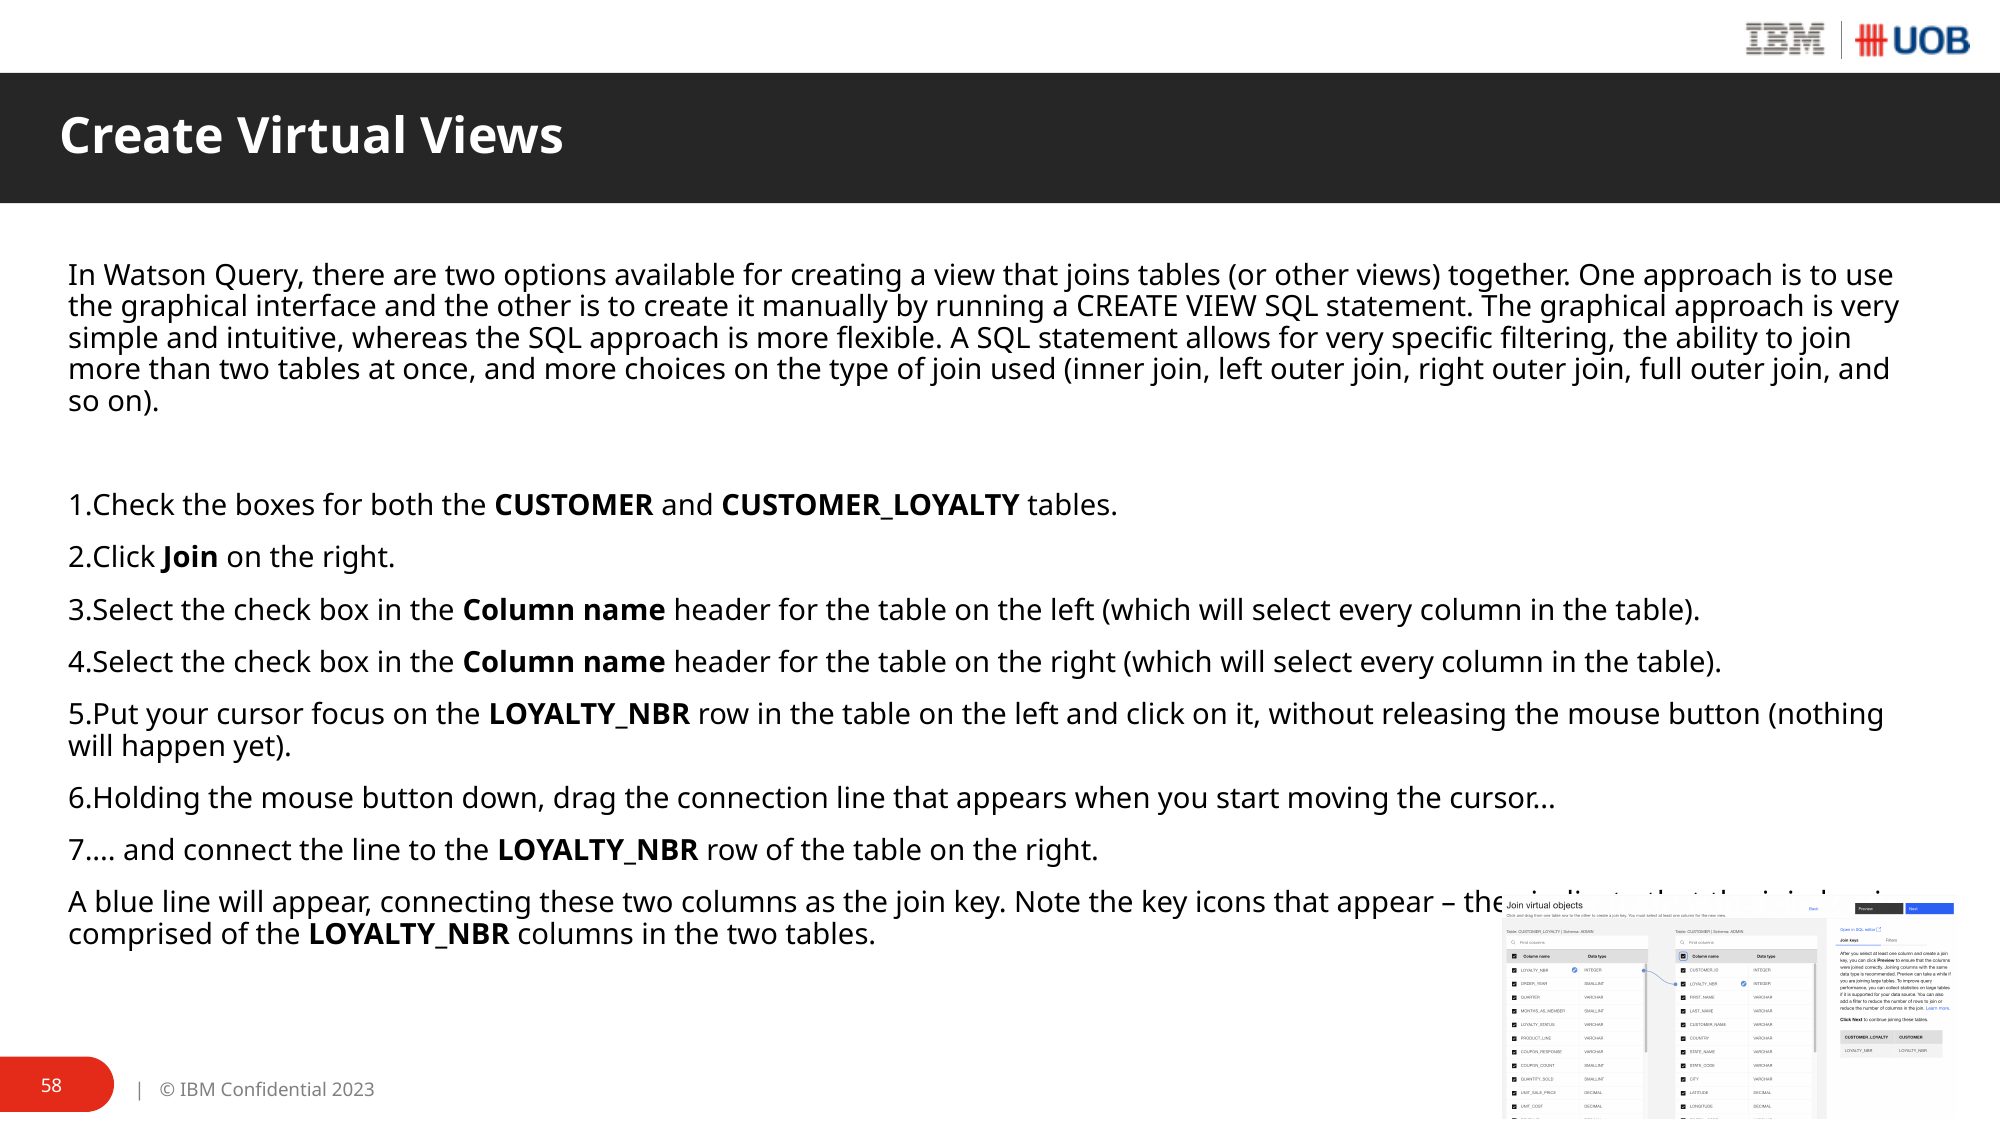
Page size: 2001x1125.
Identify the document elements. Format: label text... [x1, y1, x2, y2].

picture [1501, 894, 1958, 1119]
title Create Virtual Views [59, 102, 1937, 174]
picture [1855, 10, 1970, 71]
list In Watson Query, there are two options available for creating a view that joins tables (or other views) together. One approach is to use the graphical interface and the other is to create it manually by running a CREATE VIEW SQL statement. The graphical approach is very simple and intuitive, whereas the SQL approach is more flexible. A SQL statement allows for very specific filtering, the ability to join more than two tables at once, and more choices on the type of join used (inner join, left outer join, right outer join, full outer join, and so on). Check the boxes for both the CUSTOMER and CUSTOMER_LOYALTY tables. Click Join on the right. Select the check box in the Column name header for the table on the left (which will select every column in the table). Select the check box in the Column name header for the table on the right (which will select every column in the table). Put your cursor focus on the LOYALTY_NBR row in the table on the left and click on it, without releasing the mouse button (nothing will happen yet). Holding the mouse button down, drag the connection line that appears when you start moving the cursor... ... and connect the line to the LOYALTY_NBR row of the table on the right. A blue line will appear, connecting these two columns as the join key. Note the key icons that appear – they indicate that the join key is comprised of the LOYALTY_NBR columns in the two tables. [59, 256, 1937, 1007]
